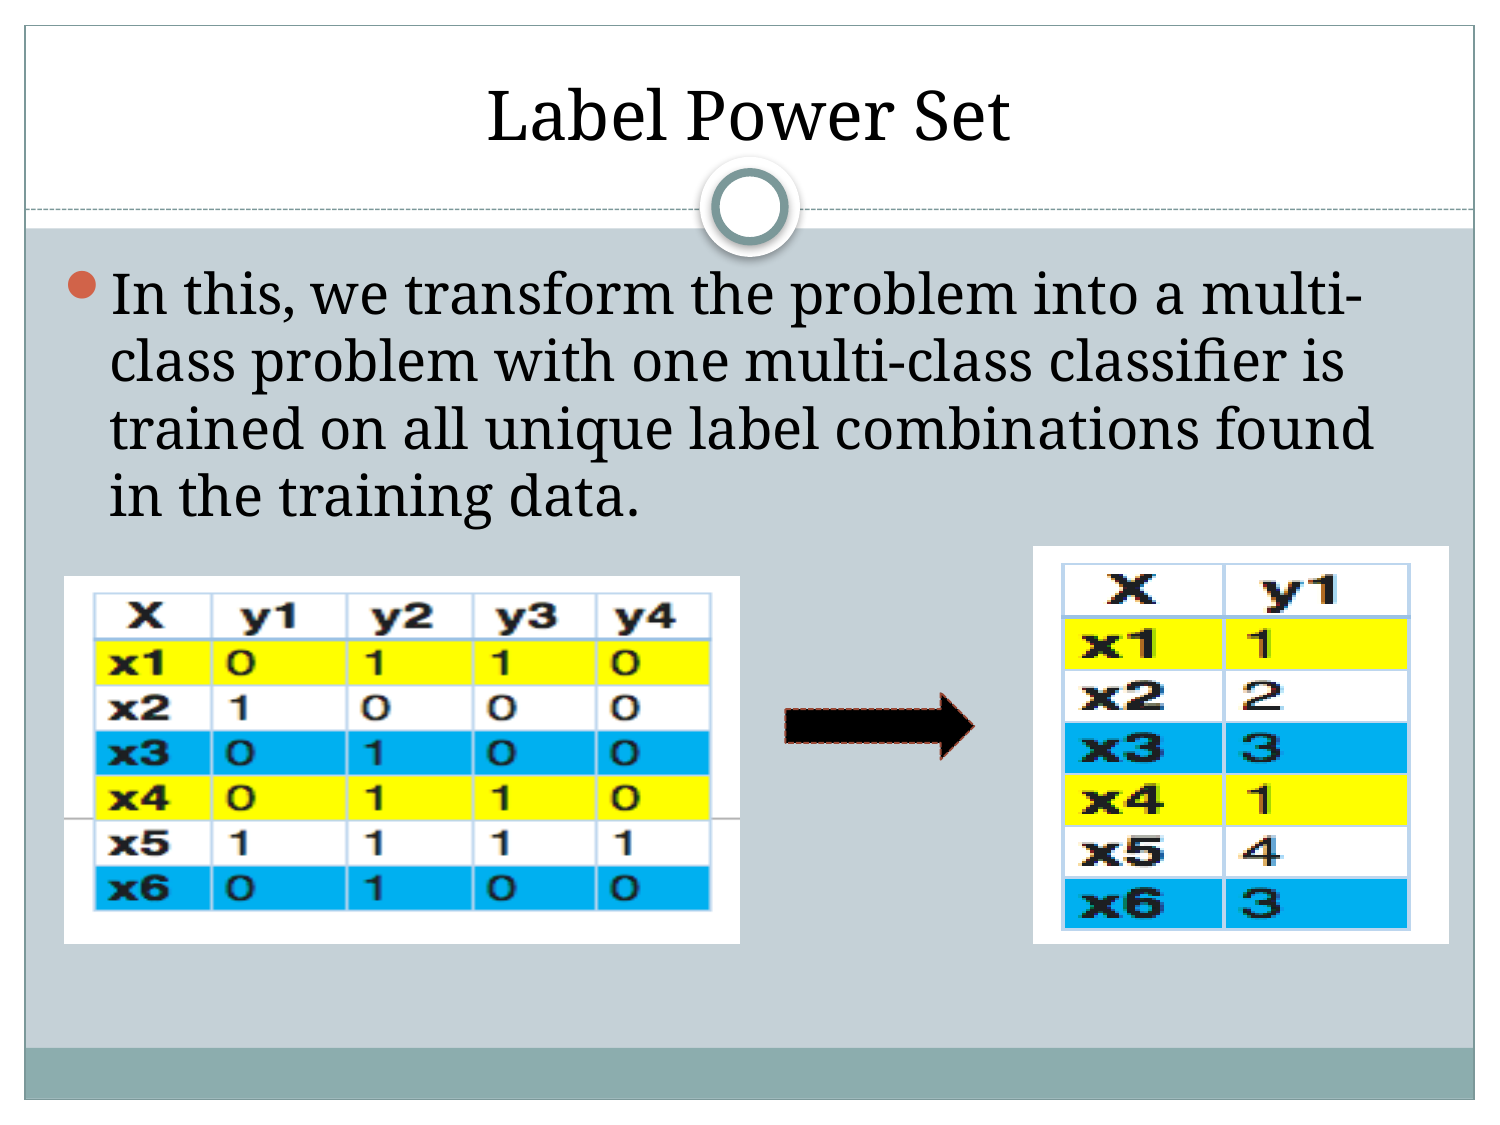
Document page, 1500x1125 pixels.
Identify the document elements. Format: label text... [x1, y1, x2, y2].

picture [1033, 546, 1449, 944]
text_box [784, 692, 976, 761]
list In this, we transform the problem into a multi-class problem with one multi-class classifier is trained on all unique label combinations found in the training data. [49, 250, 1445, 1001]
picture [64, 575, 740, 944]
title Label Power Set [49, 37, 1450, 162]
